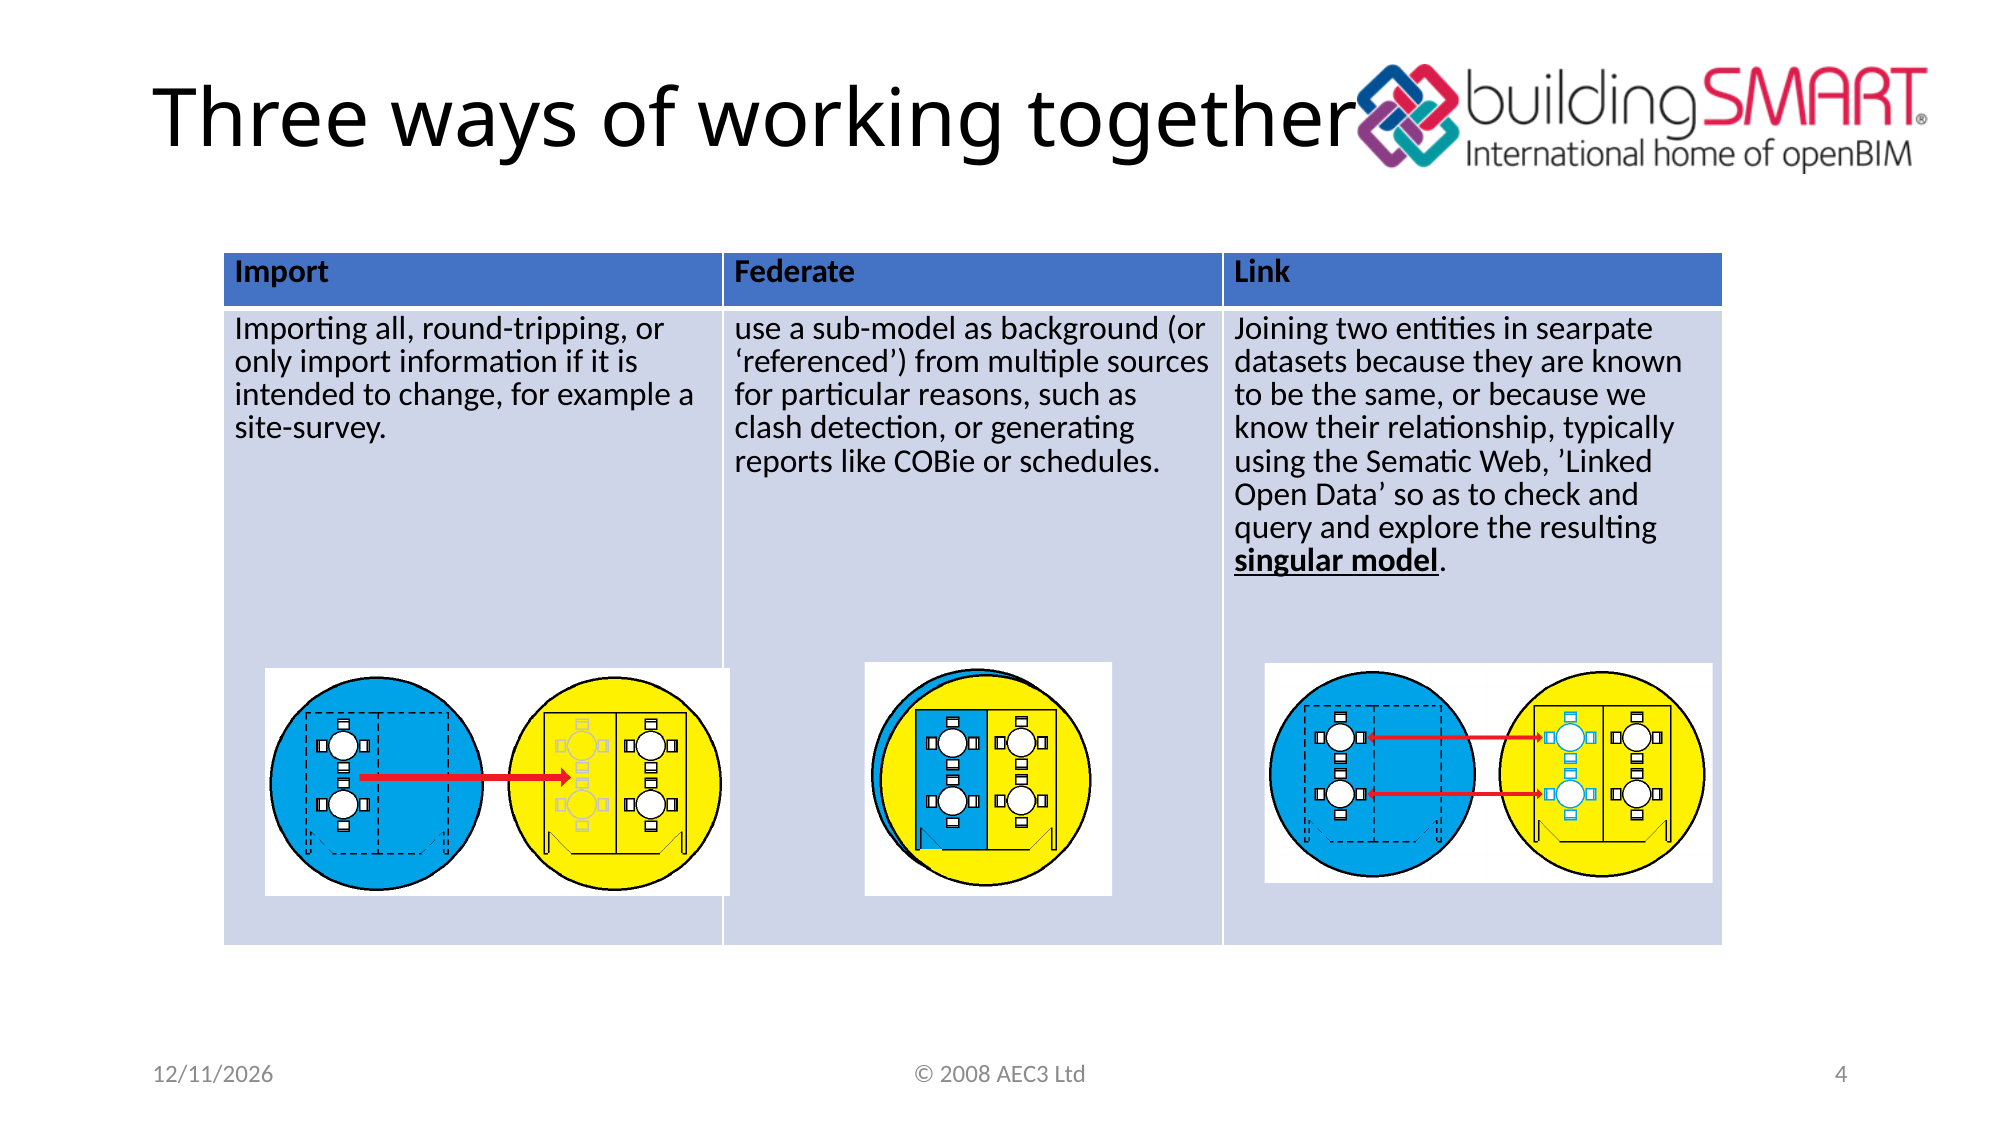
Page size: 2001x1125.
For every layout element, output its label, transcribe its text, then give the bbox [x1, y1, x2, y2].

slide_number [137, 1042, 588, 1103]
table_cell Joining two entities in searpate datasets because they are known to be the same, or because we know their relationship, typically using the Sematic Web, ’Linked Open Data’ so as to check and query and explore the resulting singular model. [1224, 311, 1722, 945]
table_cell use a sub-model as background (or ‘referenced’) from multiple sources for particular reasons, such as clash detection, or generating reports like COBie or schedules. [724, 311, 1222, 945]
picture [1264, 663, 1713, 883]
table_header Import [224, 253, 722, 306]
footer © 2008 AEC3 Ltd [662, 1042, 1338, 1103]
slide_number 4 [1412, 1042, 1863, 1103]
picture [1357, 64, 1928, 174]
title Three ways of working together [137, 59, 1863, 174]
table_cell Importing all, round-tripping, or only import information if it is intended to change, for example a site-survey. [224, 311, 722, 945]
table_header Federate [724, 253, 1222, 306]
picture [864, 662, 1113, 896]
picture [265, 668, 730, 896]
table_header Link [1224, 253, 1722, 306]
